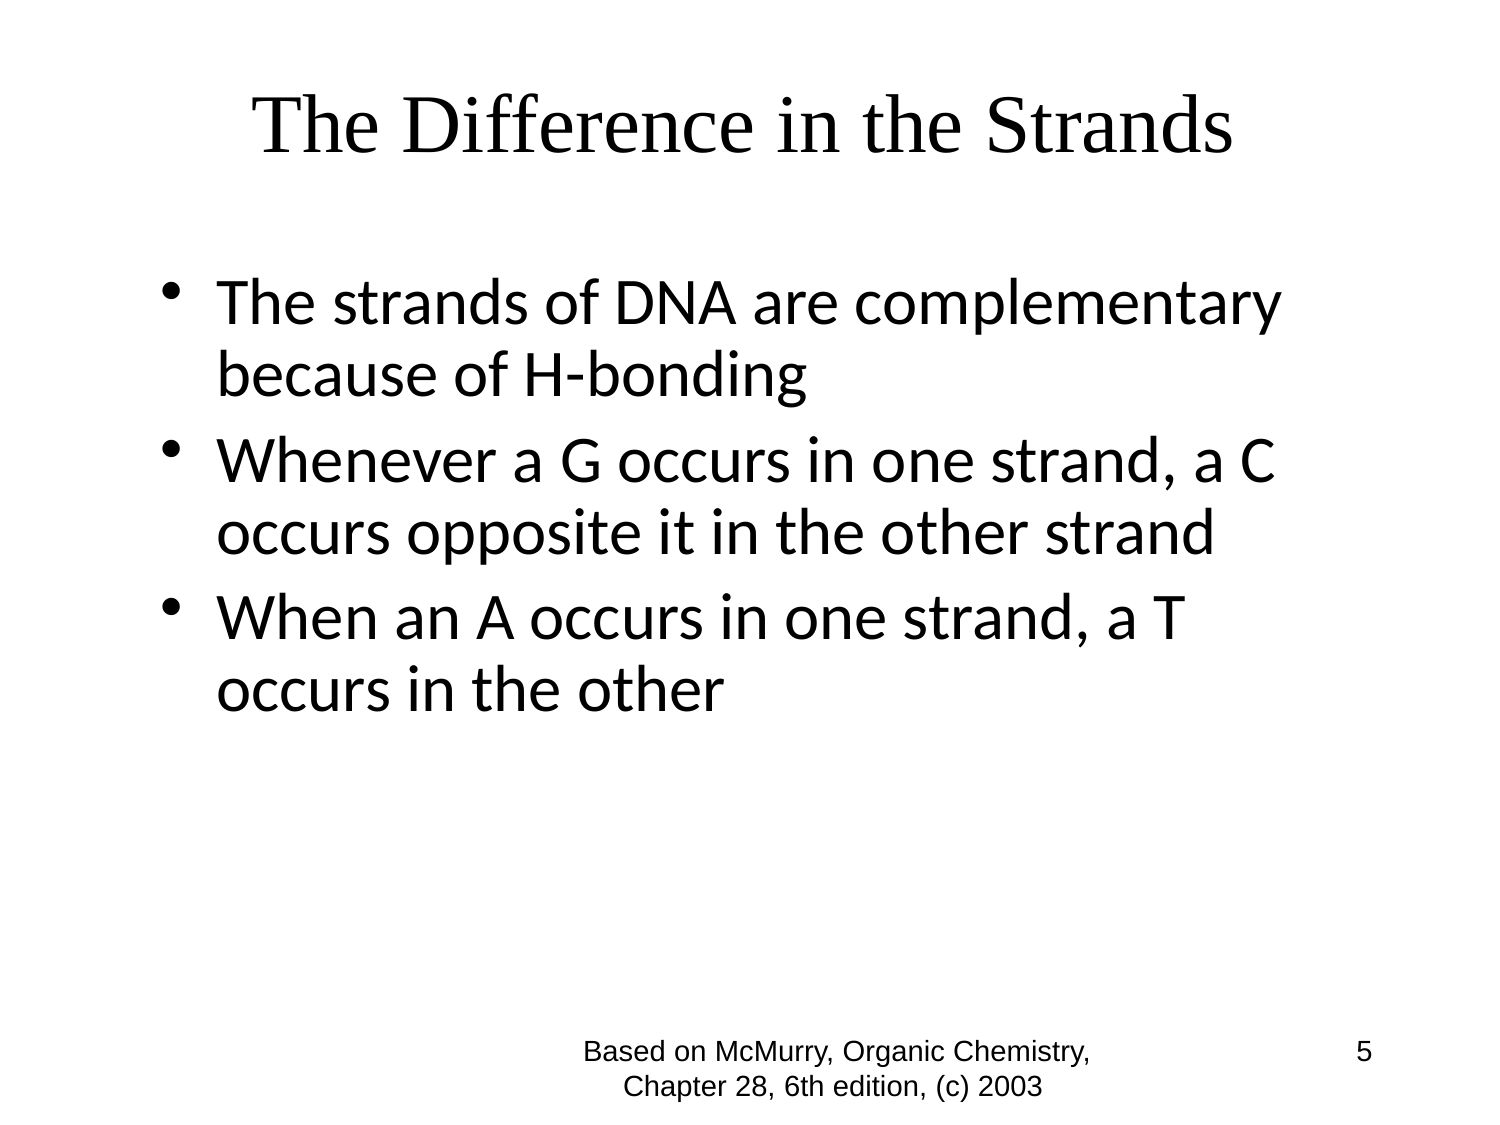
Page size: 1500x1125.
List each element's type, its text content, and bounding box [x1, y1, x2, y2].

list The strands of DNA are complementary because of H-bonding Whenever a G occurs in one strand, a C occurs opposite it in the other strand When an A occurs in one strand, a T occurs in the other [144, 259, 1383, 973]
footer Based on McMurry, Organic Chemistry, Chapter 28, 6th edition, (c) 2003 [512, 1024, 1074, 1101]
title The Difference in the Strands [105, 24, 1382, 213]
slide_number 5 [1074, 1024, 1388, 1101]
